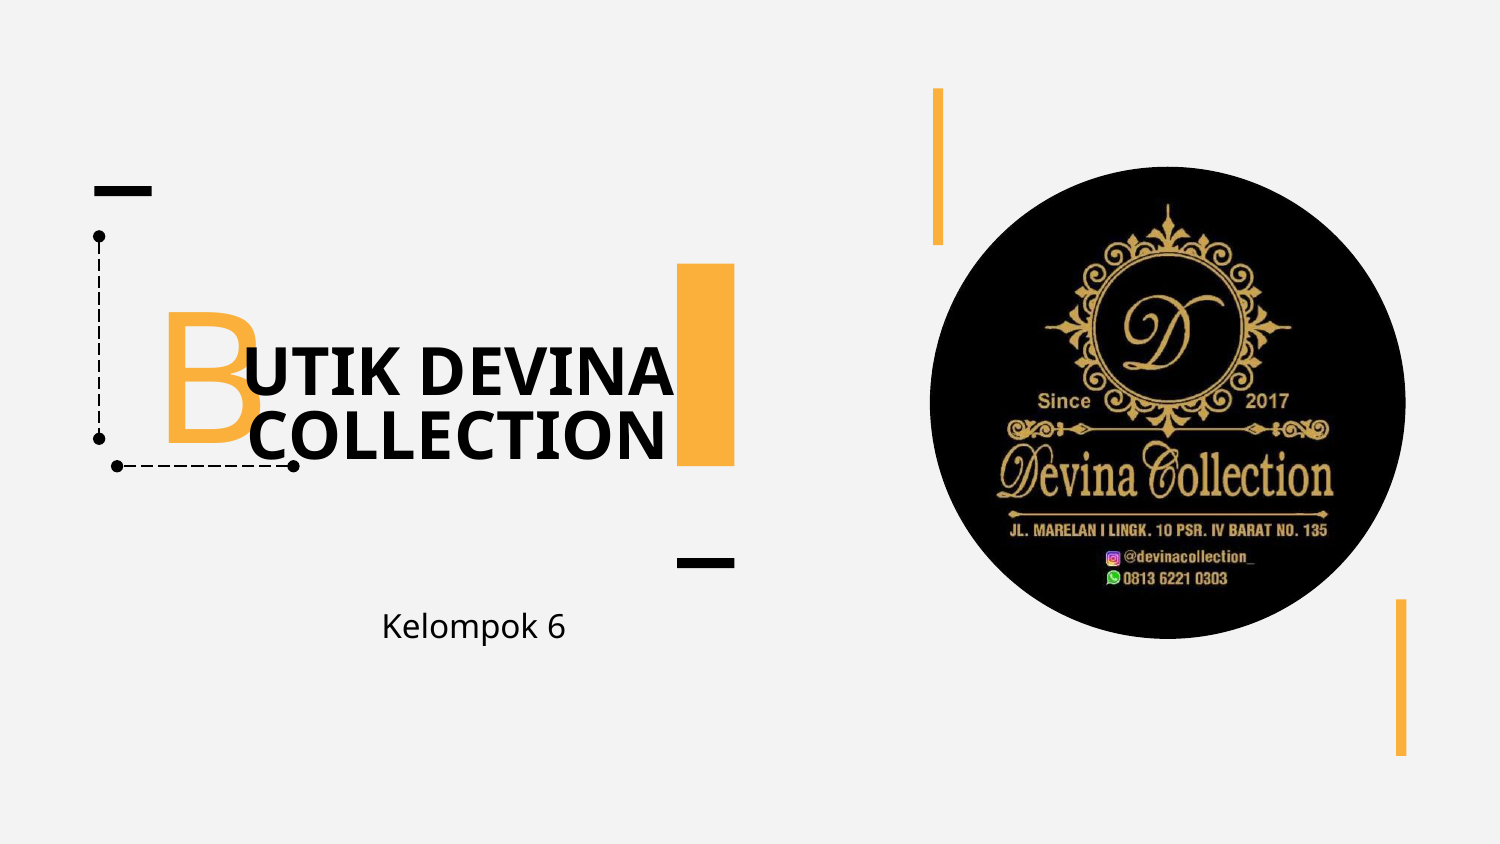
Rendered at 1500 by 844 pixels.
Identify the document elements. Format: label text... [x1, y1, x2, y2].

text_box [94, 186, 152, 197]
subtitle Kelompok 6 [92, 590, 856, 649]
title UTIK DEVINA COLLECTION [76, 244, 840, 573]
text_box [1396, 644, 1407, 756]
picture [929, 166, 1406, 640]
text_box [933, 88, 944, 165]
